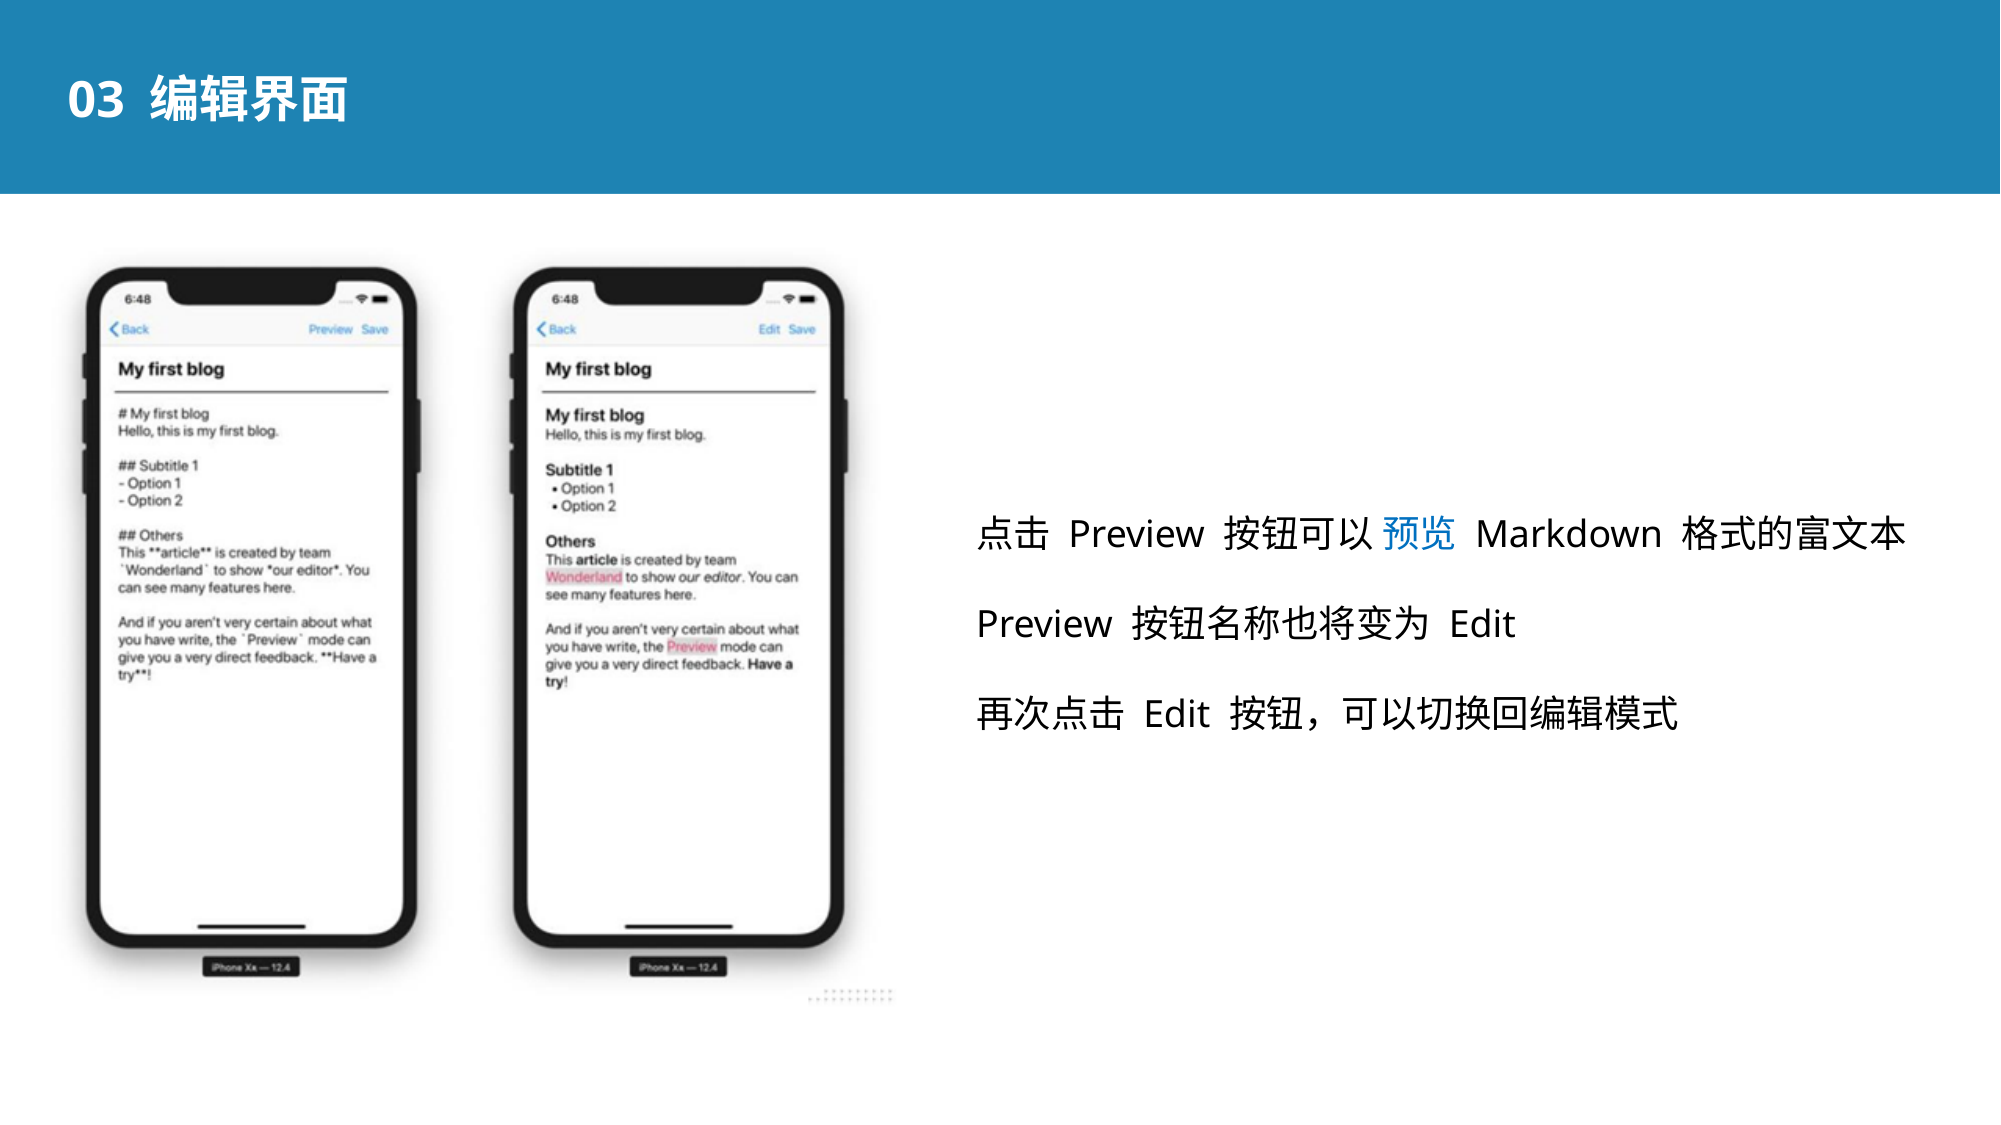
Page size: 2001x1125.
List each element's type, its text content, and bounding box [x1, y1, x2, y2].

picture [51, 247, 901, 1008]
list 03 编辑界面 [52, 41, 924, 162]
text_box 点击 Preview 按钮可以 预览 Markdown 格式的富文本 Preview 按钮名称也将变为 Edit 再次点击 Edit 按钮，可以切换回编辑模式 [961, 457, 1949, 743]
